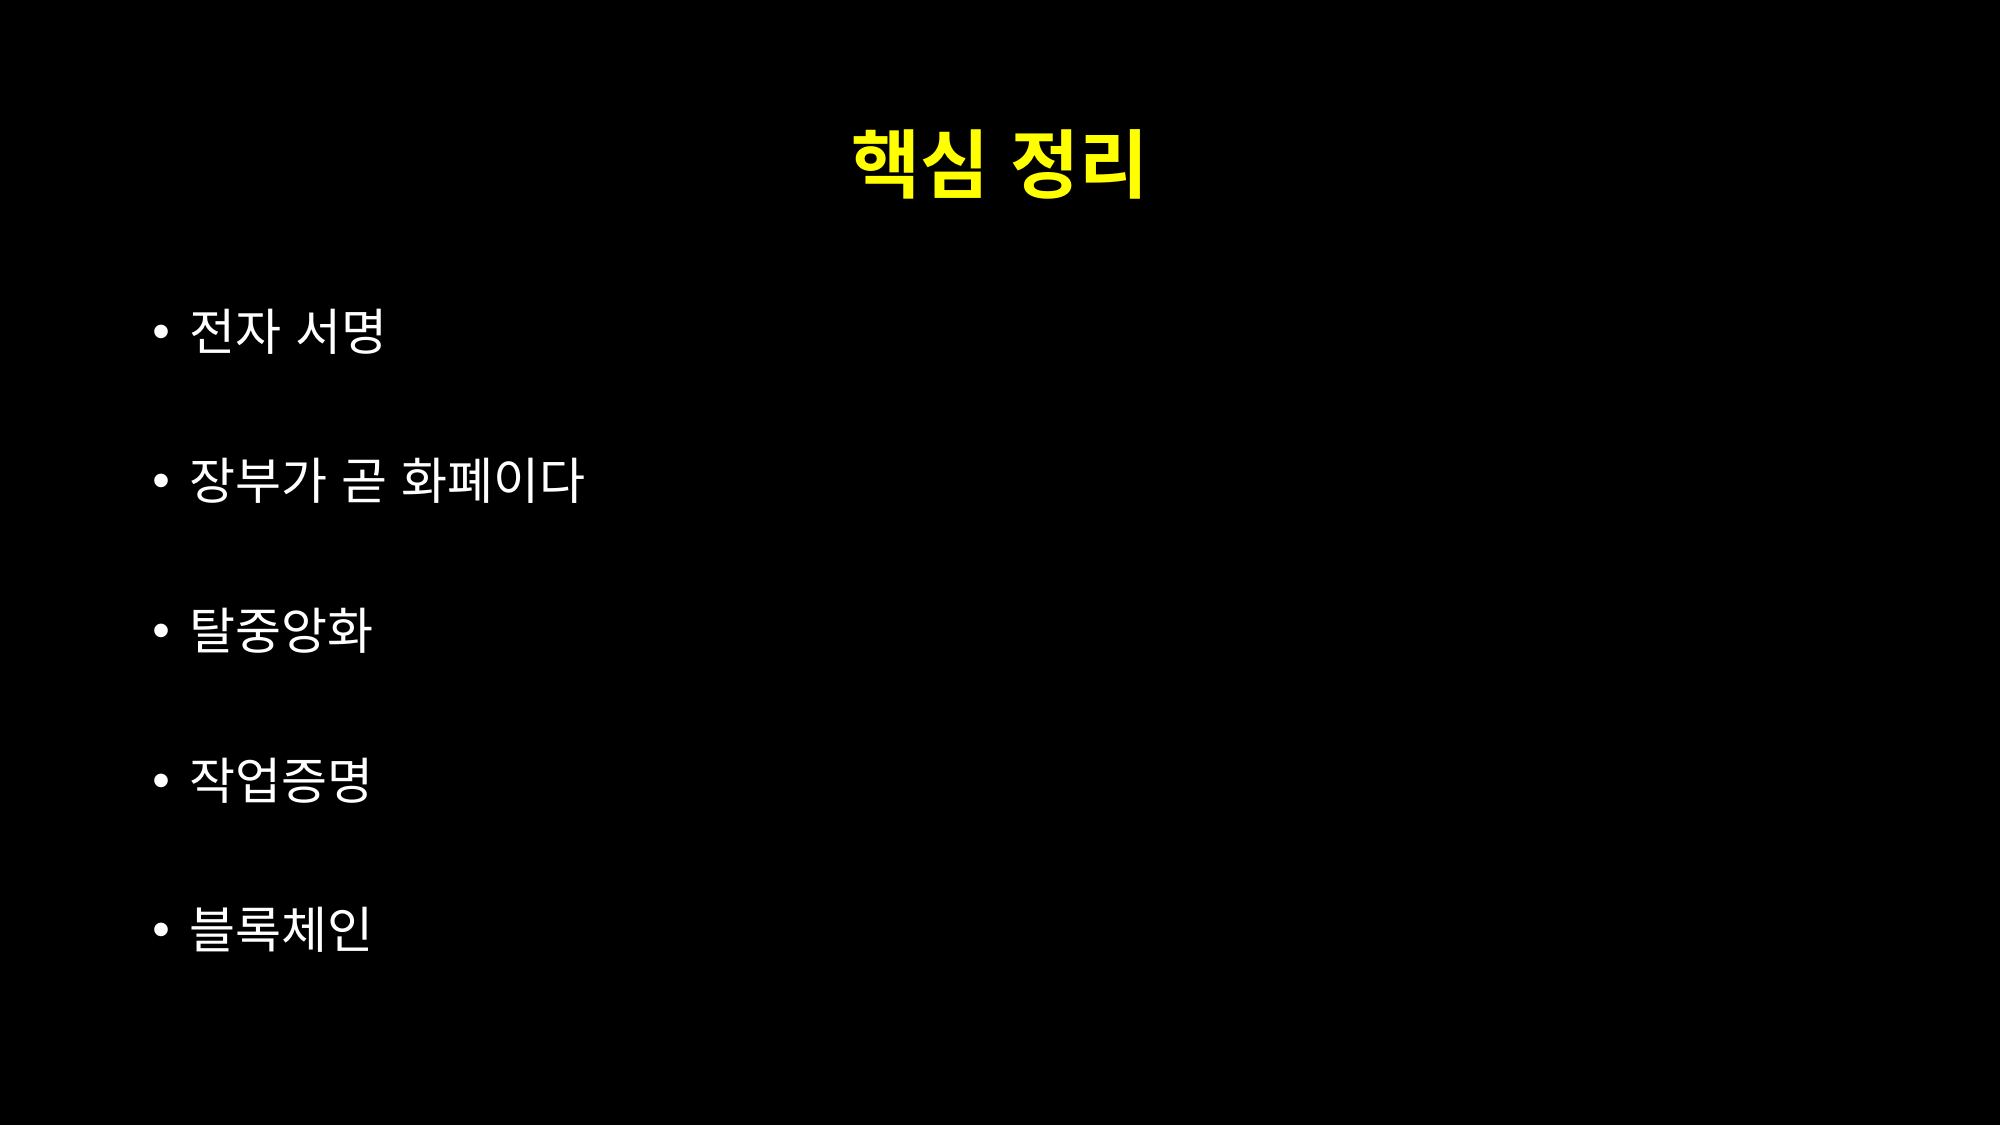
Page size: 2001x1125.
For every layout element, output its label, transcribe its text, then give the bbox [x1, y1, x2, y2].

title 핵심 정리 [137, 59, 1863, 278]
list 전자 서명 장부가 곧 화폐이다 탈중앙화 작업증명 블록체인 [137, 299, 1863, 1014]
